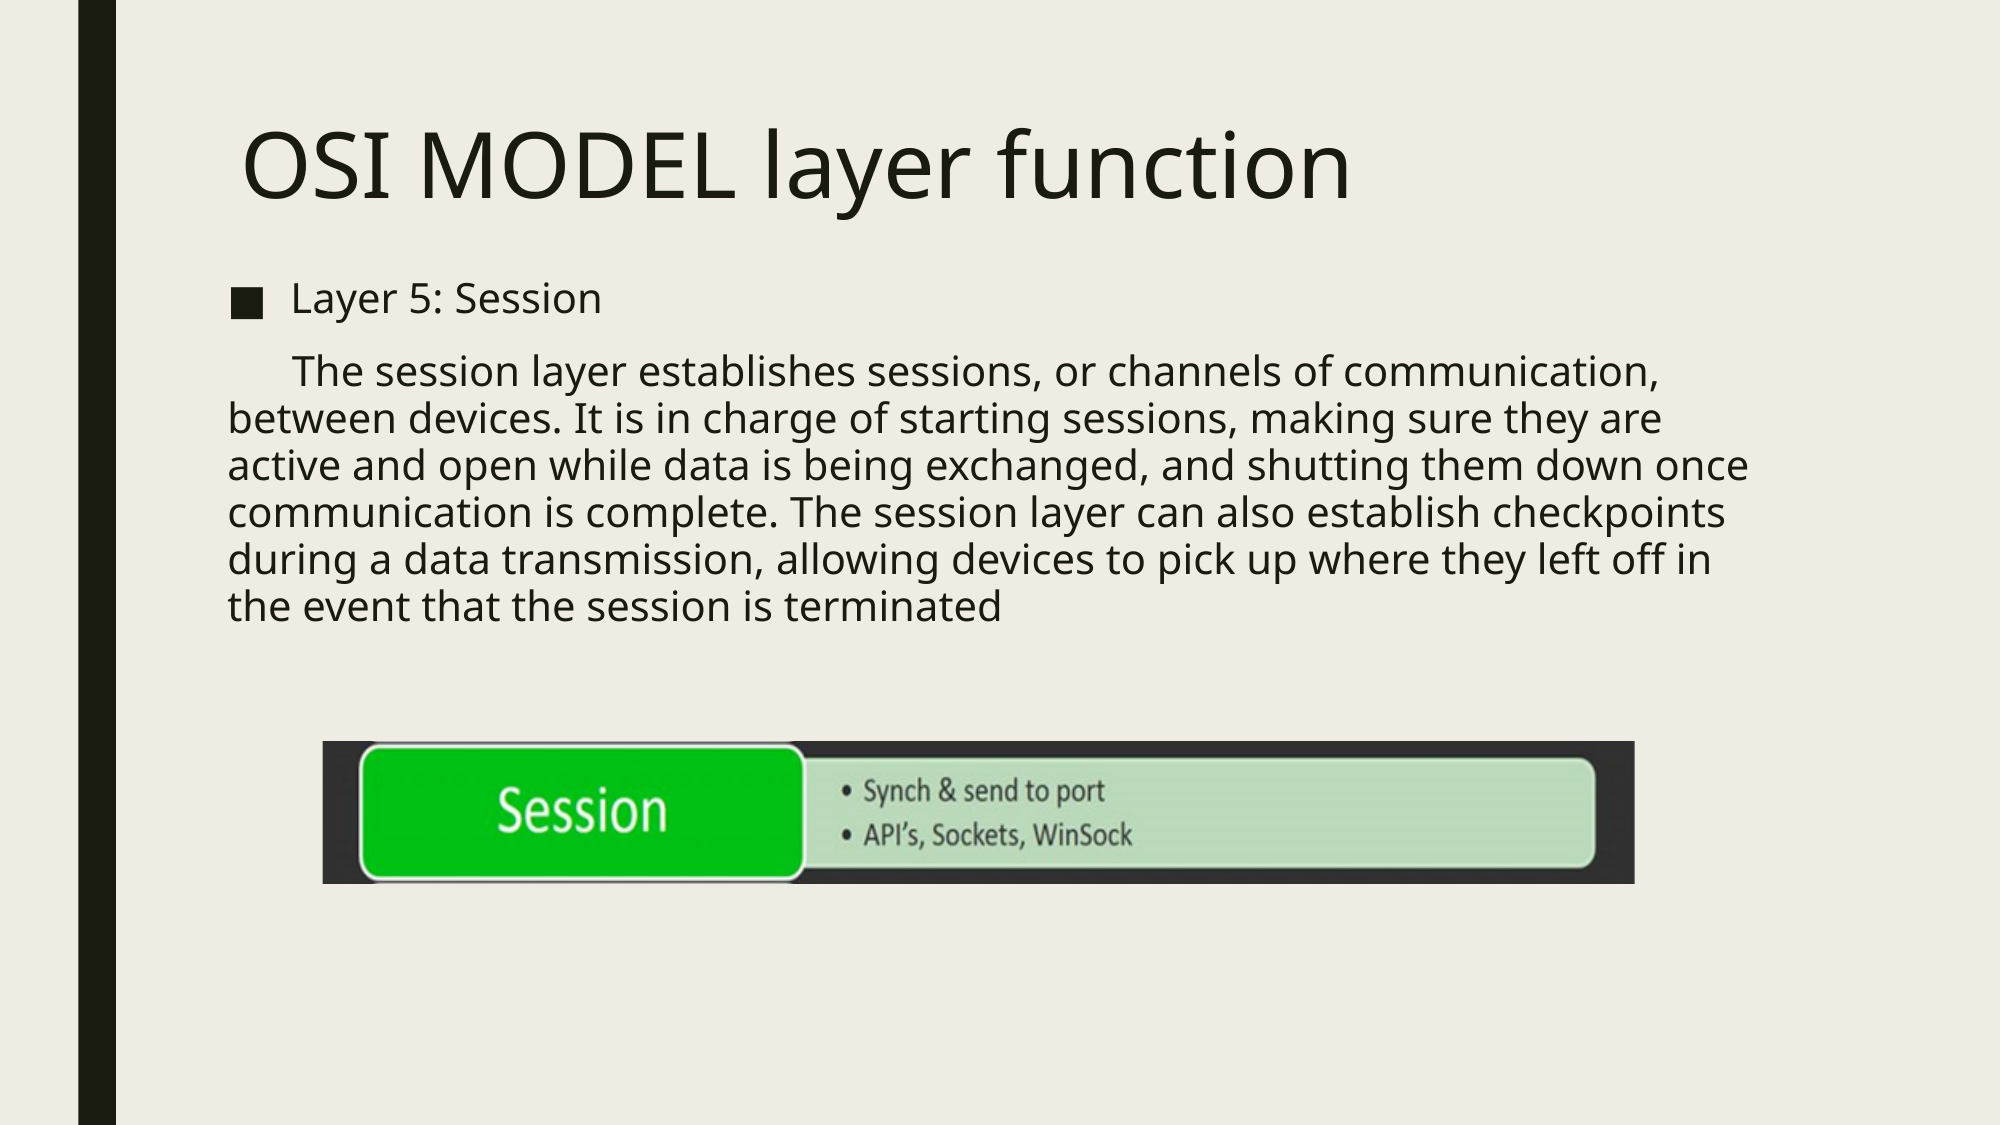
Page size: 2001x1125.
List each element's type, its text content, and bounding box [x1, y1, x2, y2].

picture [322, 741, 1635, 884]
list Layer 5: Session The session layer establishes sessions, or channels of communication, between devices. It is in charge of starting sessions, making sure they are active and open while data is being exchanged, and shutting them down once communication is complete. The session layer can also establish checkpoints during a data transmission, allowing devices to pick up where they left off in the event that the session is terminated [212, 268, 1788, 1059]
title OSI MODEL layer function [225, 112, 1800, 357]
